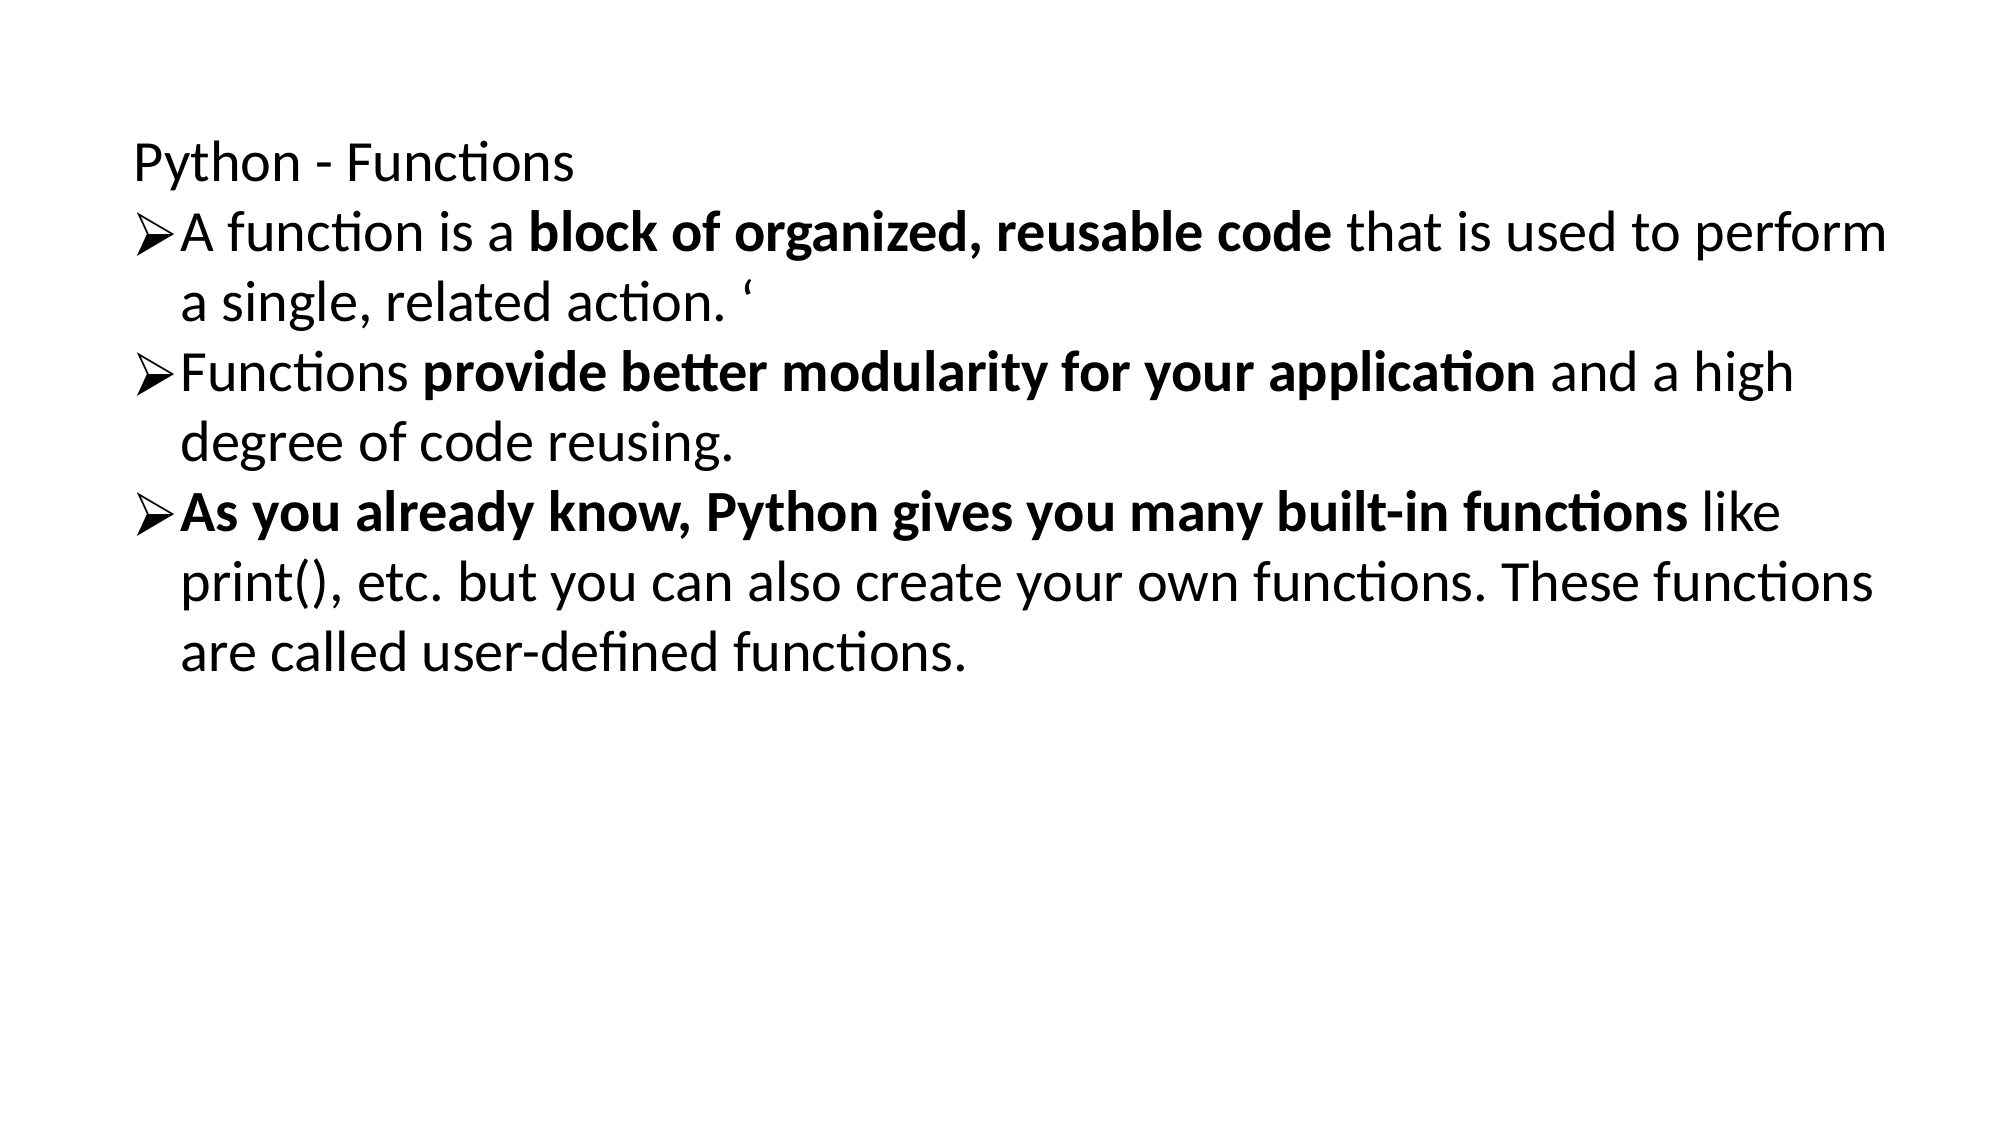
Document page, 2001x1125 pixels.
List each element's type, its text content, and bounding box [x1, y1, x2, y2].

text_box Python - Functions A function is a block of organized, reusable code that is used to perform a single, related action. ‘ Functions provide better modularity for your application and a high degree of code reusing. As you already know, Python gives you many built-in functions like print(), etc. but you can also create your own functions. These functions are called user-defined functions. [118, 115, 1910, 767]
